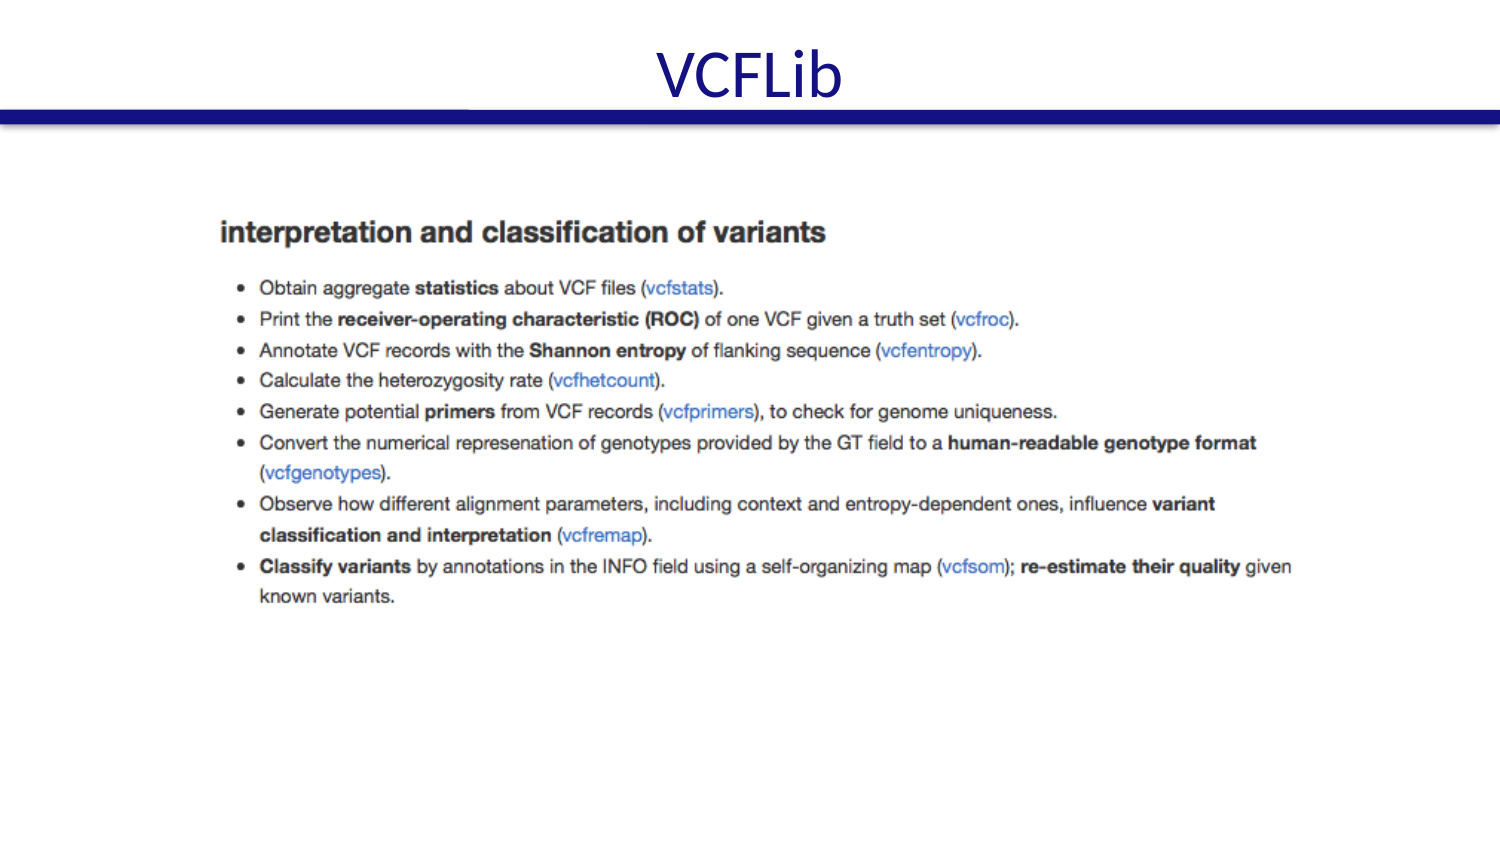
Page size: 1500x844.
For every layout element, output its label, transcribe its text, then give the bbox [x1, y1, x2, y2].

title VCFLib [75, 0, 1425, 141]
picture [187, 201, 1313, 615]
